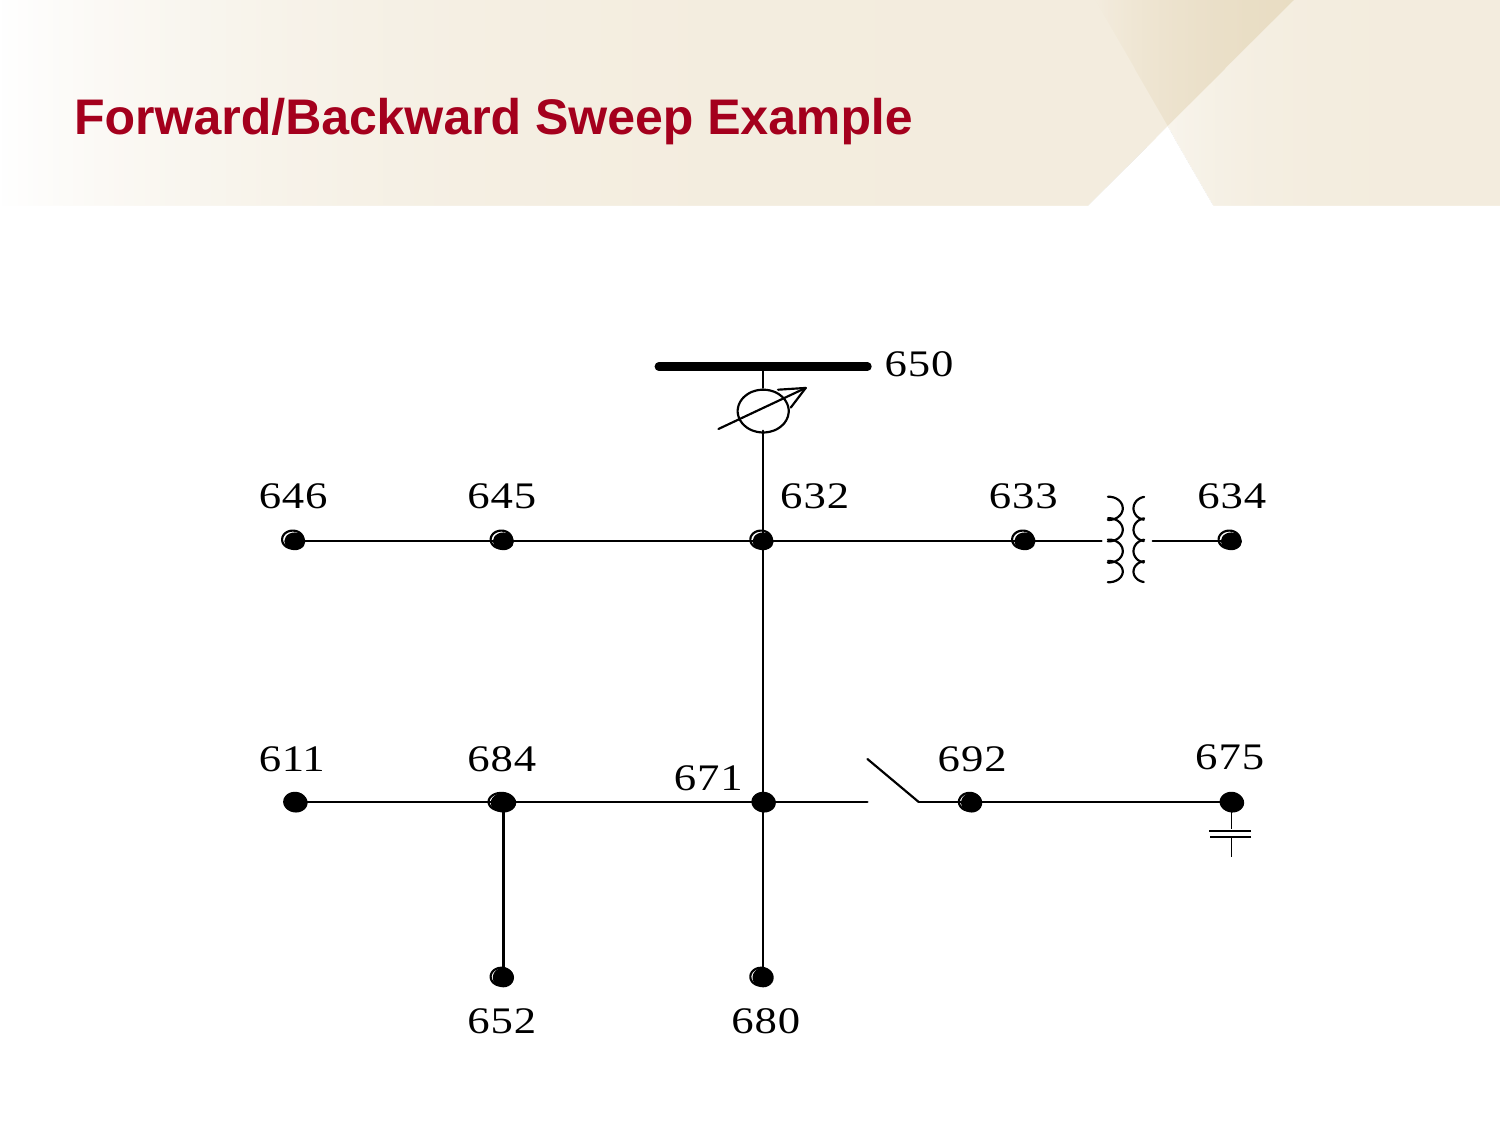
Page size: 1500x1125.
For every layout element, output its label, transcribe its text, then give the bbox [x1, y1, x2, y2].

picture [0, 0, 1500, 206]
title Forward/Backward Sweep Example [74, 21, 1404, 145]
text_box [249, 337, 1276, 1051]
